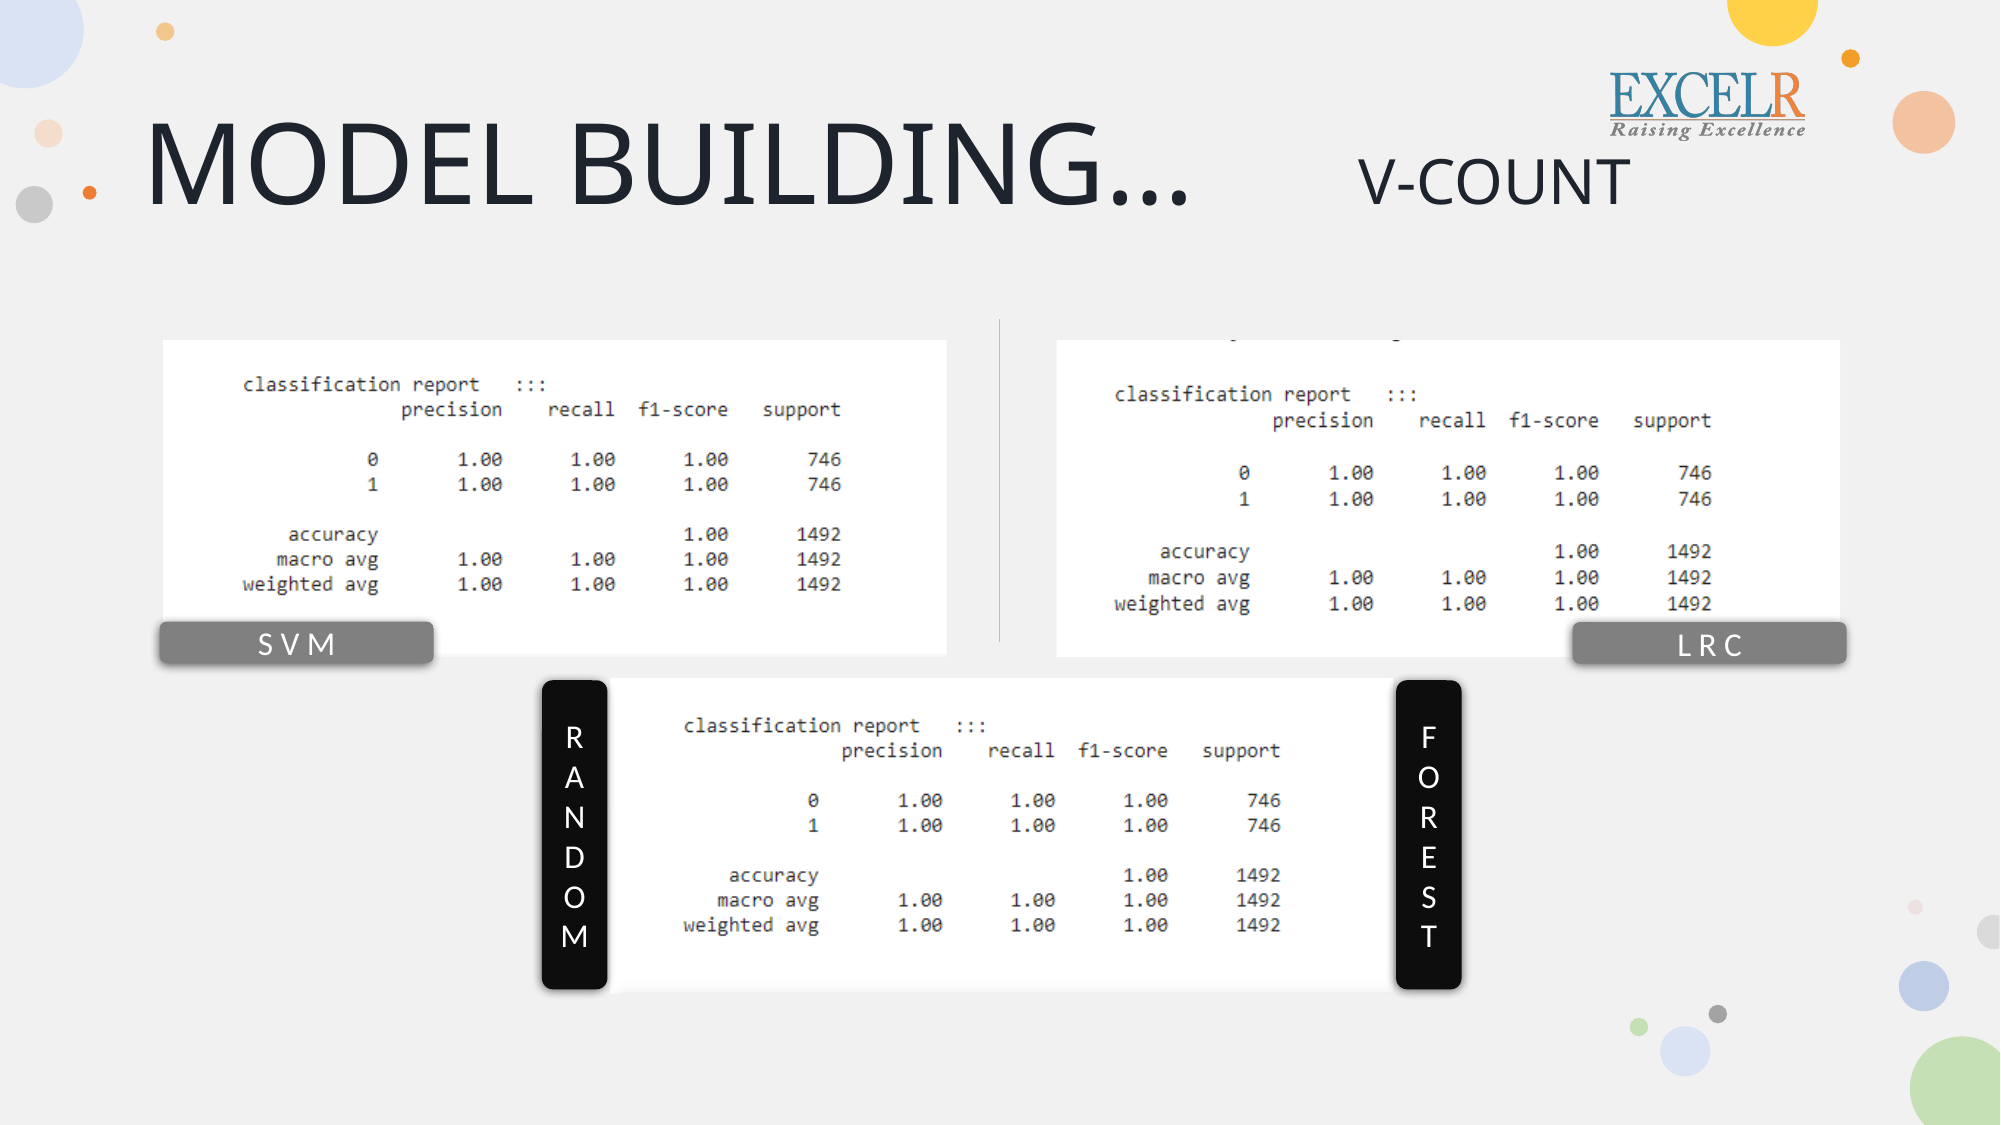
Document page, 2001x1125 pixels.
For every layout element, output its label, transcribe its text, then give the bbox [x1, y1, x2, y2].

text_box S V M [159, 622, 434, 664]
picture [163, 340, 947, 657]
title MODEL BUILDING… V-COUNT [127, 59, 1877, 278]
text_box F O R E S T [1396, 680, 1462, 990]
text_box R A N D O M [541, 680, 608, 990]
text_box L R C [1572, 622, 1847, 664]
picture [1056, 340, 1841, 657]
picture [609, 678, 1394, 994]
picture [1609, 72, 1805, 141]
